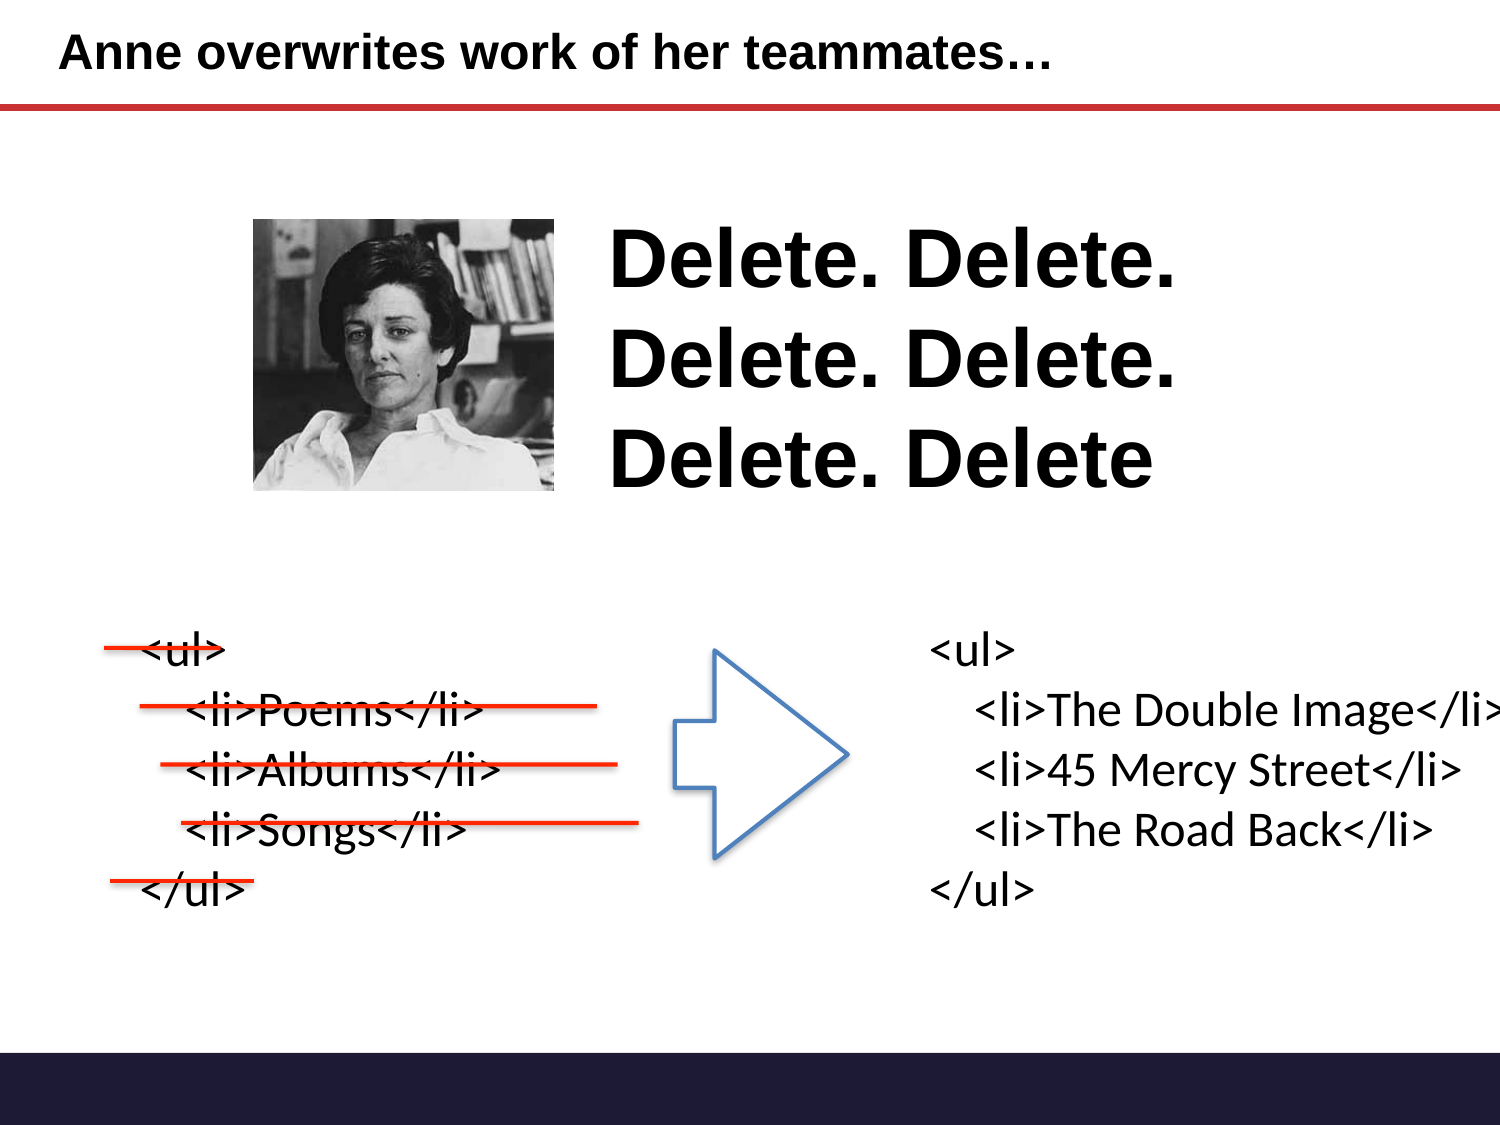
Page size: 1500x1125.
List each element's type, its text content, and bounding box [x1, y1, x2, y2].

text_box Delete. Delete. Delete. Delete. Delete. Delete [601, 196, 1203, 512]
text_box <ul> <li>Poems</li> <li>Albums</li> <li>Songs</li> </ul> [132, 609, 511, 925]
text_box <ul> <li>The Double Image</li> <li>45 Mercy Street</li> <li>The Road Back</li> </ul> [921, 609, 1500, 925]
title Anne overwrites work of her teammates… [49, 0, 1096, 108]
text_box [674, 650, 848, 859]
picture [253, 219, 554, 491]
